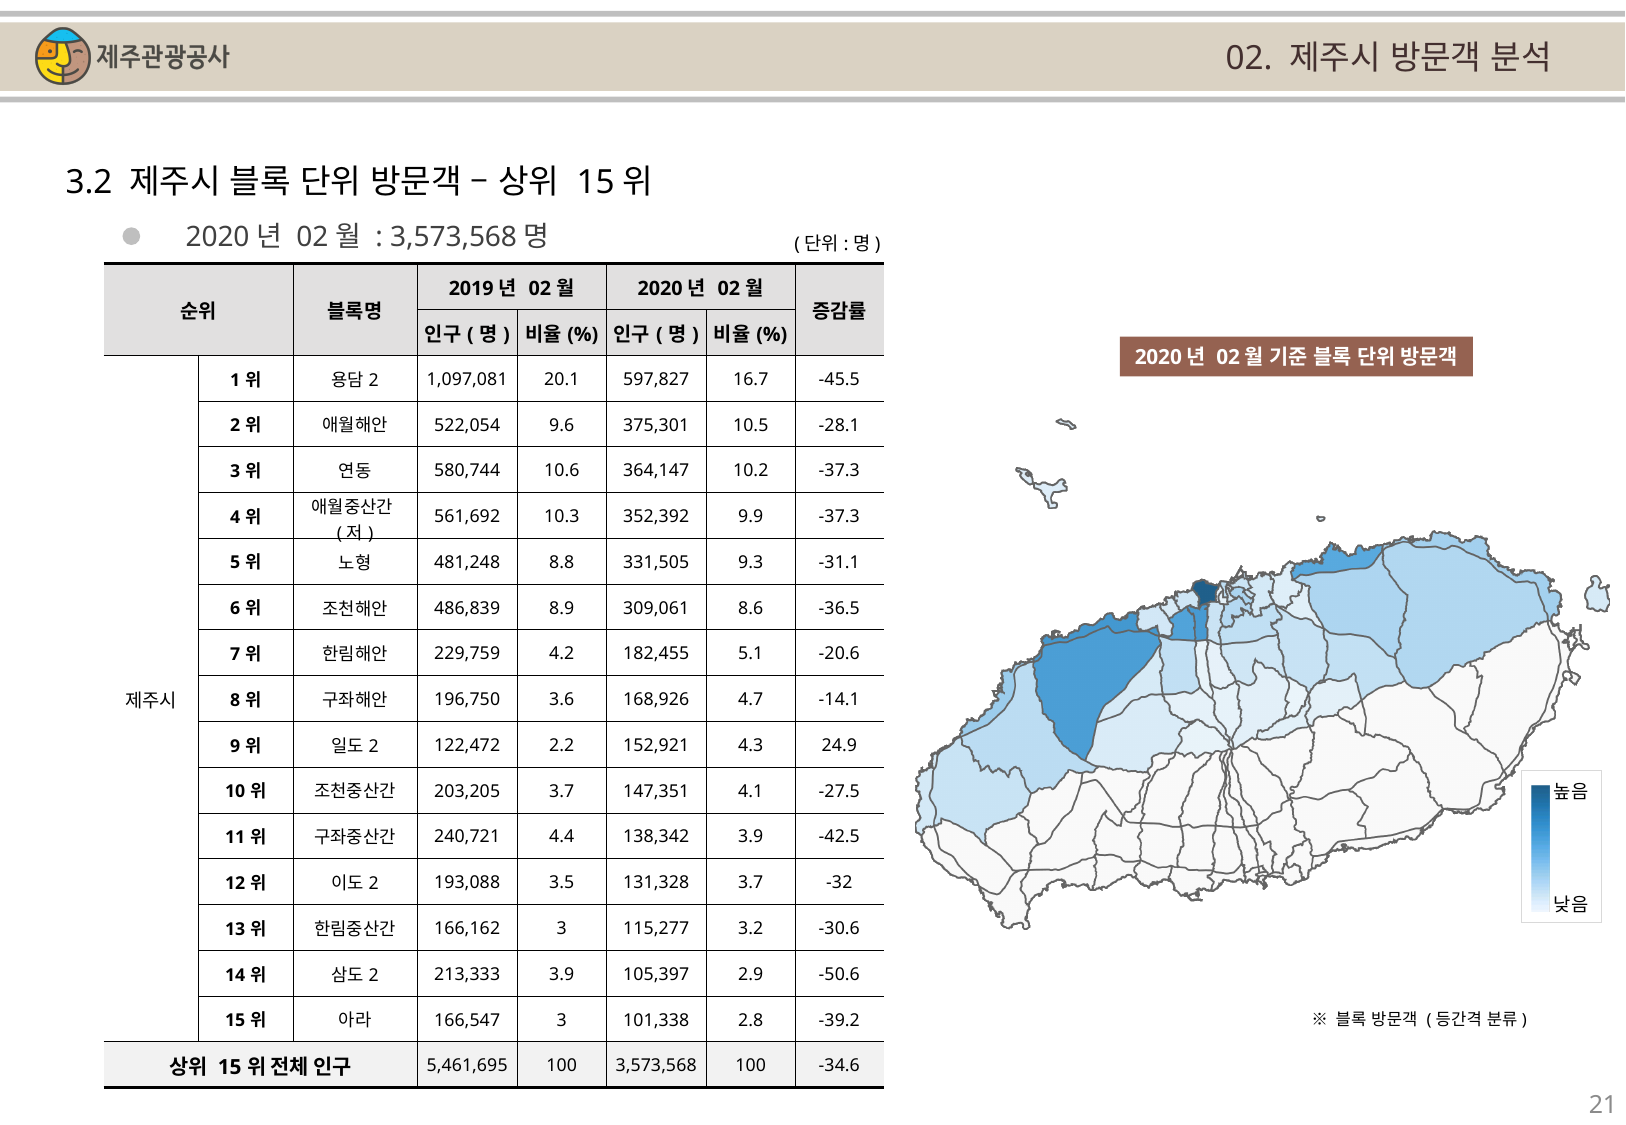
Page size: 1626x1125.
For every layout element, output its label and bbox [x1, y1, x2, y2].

table_cell [418, 493, 517, 538]
table_cell [418, 630, 517, 675]
table_cell [294, 402, 417, 446]
table_cell [607, 585, 706, 629]
table_cell [707, 814, 795, 858]
table_cell [104, 356, 198, 1041]
table_cell [418, 951, 517, 996]
table_cell [294, 630, 417, 675]
table_cell [607, 814, 706, 858]
table_cell [796, 814, 884, 858]
table_cell [294, 722, 417, 767]
table_cell [796, 585, 884, 629]
table_cell [199, 768, 293, 813]
table_cell [518, 356, 606, 401]
table_cell [796, 951, 884, 996]
table_cell [518, 1042, 606, 1086]
picture [31, 26, 232, 87]
table_cell [607, 539, 706, 584]
table_cell [607, 447, 706, 492]
table_cell [607, 1042, 706, 1086]
table_cell [418, 676, 517, 721]
table_cell [796, 997, 884, 1041]
table_cell [518, 402, 606, 446]
table_cell [518, 859, 606, 904]
table_cell [294, 768, 417, 813]
table_header [607, 265, 795, 309]
table_cell [418, 402, 517, 446]
table_cell [796, 722, 884, 767]
table_cell [707, 722, 795, 767]
table_cell [707, 493, 795, 538]
table_cell [294, 997, 417, 1041]
picture [915, 236, 1610, 1112]
table_cell [707, 310, 795, 355]
text_box [1042, 28, 1595, 84]
table_cell [518, 493, 606, 538]
table_cell [199, 951, 293, 996]
slide_number [1251, 1063, 1618, 1123]
table_cell [294, 356, 417, 401]
table_cell [418, 1042, 517, 1086]
table_cell [418, 905, 517, 950]
table_cell [199, 722, 293, 767]
table_cell [707, 905, 795, 950]
table_cell [707, 676, 795, 721]
table_cell [518, 951, 606, 996]
table_cell [418, 356, 517, 401]
table_cell [607, 356, 706, 401]
table_cell [294, 905, 417, 950]
table_header [796, 265, 884, 355]
text_box [170, 210, 565, 260]
table_cell [418, 722, 517, 767]
table_cell [607, 951, 706, 996]
text_box [1521, 770, 1618, 925]
table_cell [707, 585, 795, 629]
table_cell [518, 310, 606, 355]
table_cell [607, 859, 706, 904]
table_cell [707, 539, 795, 584]
table_cell [796, 905, 884, 950]
table_cell [518, 814, 606, 858]
table_cell [707, 630, 795, 675]
table_cell [707, 859, 795, 904]
table_cell [707, 447, 795, 492]
table_cell [418, 768, 517, 813]
table_cell [518, 539, 606, 584]
table_cell [796, 768, 884, 813]
table_cell [607, 402, 706, 446]
table_cell [418, 859, 517, 904]
table_cell [518, 585, 606, 629]
table_cell [707, 402, 795, 446]
table_cell [418, 585, 517, 629]
table_cell [199, 676, 293, 721]
table_cell [294, 676, 417, 721]
table_cell [418, 310, 517, 355]
table_cell [518, 630, 606, 675]
table_cell [199, 814, 293, 858]
table_cell [418, 539, 517, 584]
table_cell [518, 676, 606, 721]
table_cell [518, 997, 606, 1041]
table_cell [607, 722, 706, 767]
table_cell [607, 493, 706, 538]
table_cell [518, 768, 606, 813]
table_cell [796, 1042, 884, 1086]
table_cell [607, 630, 706, 675]
table_cell [796, 630, 884, 675]
table_cell [796, 859, 884, 904]
table_cell [607, 676, 706, 721]
table_cell [199, 630, 293, 675]
table_cell [199, 585, 293, 629]
table_cell [294, 585, 417, 629]
table_cell [294, 539, 417, 584]
table_cell [199, 859, 293, 904]
table_header [294, 265, 417, 355]
table_cell [199, 402, 293, 446]
table_cell [518, 905, 606, 950]
table_cell [294, 493, 417, 538]
text_box [50, 152, 1144, 208]
table_cell [707, 951, 795, 996]
table_cell [294, 447, 417, 492]
table_cell [607, 905, 706, 950]
table_cell [199, 539, 293, 584]
table_cell [707, 768, 795, 813]
table_cell [796, 447, 884, 492]
table_cell [796, 493, 884, 538]
table_cell [607, 997, 706, 1041]
table_cell [707, 356, 795, 401]
table_cell [199, 905, 293, 950]
table_cell [796, 356, 884, 401]
text_box [121, 226, 141, 246]
table_cell [607, 768, 706, 813]
table_cell [418, 997, 517, 1041]
table_cell [707, 1042, 795, 1086]
table_cell [199, 997, 293, 1041]
table_cell [294, 814, 417, 858]
table_cell [607, 310, 706, 355]
table_cell [707, 997, 795, 1041]
table_cell [199, 447, 293, 492]
table_cell [418, 447, 517, 492]
table_header [418, 265, 606, 309]
table_cell [796, 402, 884, 446]
table_header [104, 265, 293, 355]
table_cell [199, 493, 293, 538]
table_cell [796, 539, 884, 584]
table_cell [294, 859, 417, 904]
table_cell [104, 1042, 417, 1086]
table_cell [199, 356, 293, 401]
table_cell [518, 722, 606, 767]
table_cell [418, 814, 517, 858]
table_cell [518, 447, 606, 492]
table_cell [294, 951, 417, 996]
table_cell [796, 676, 884, 721]
text_box [779, 224, 896, 262]
